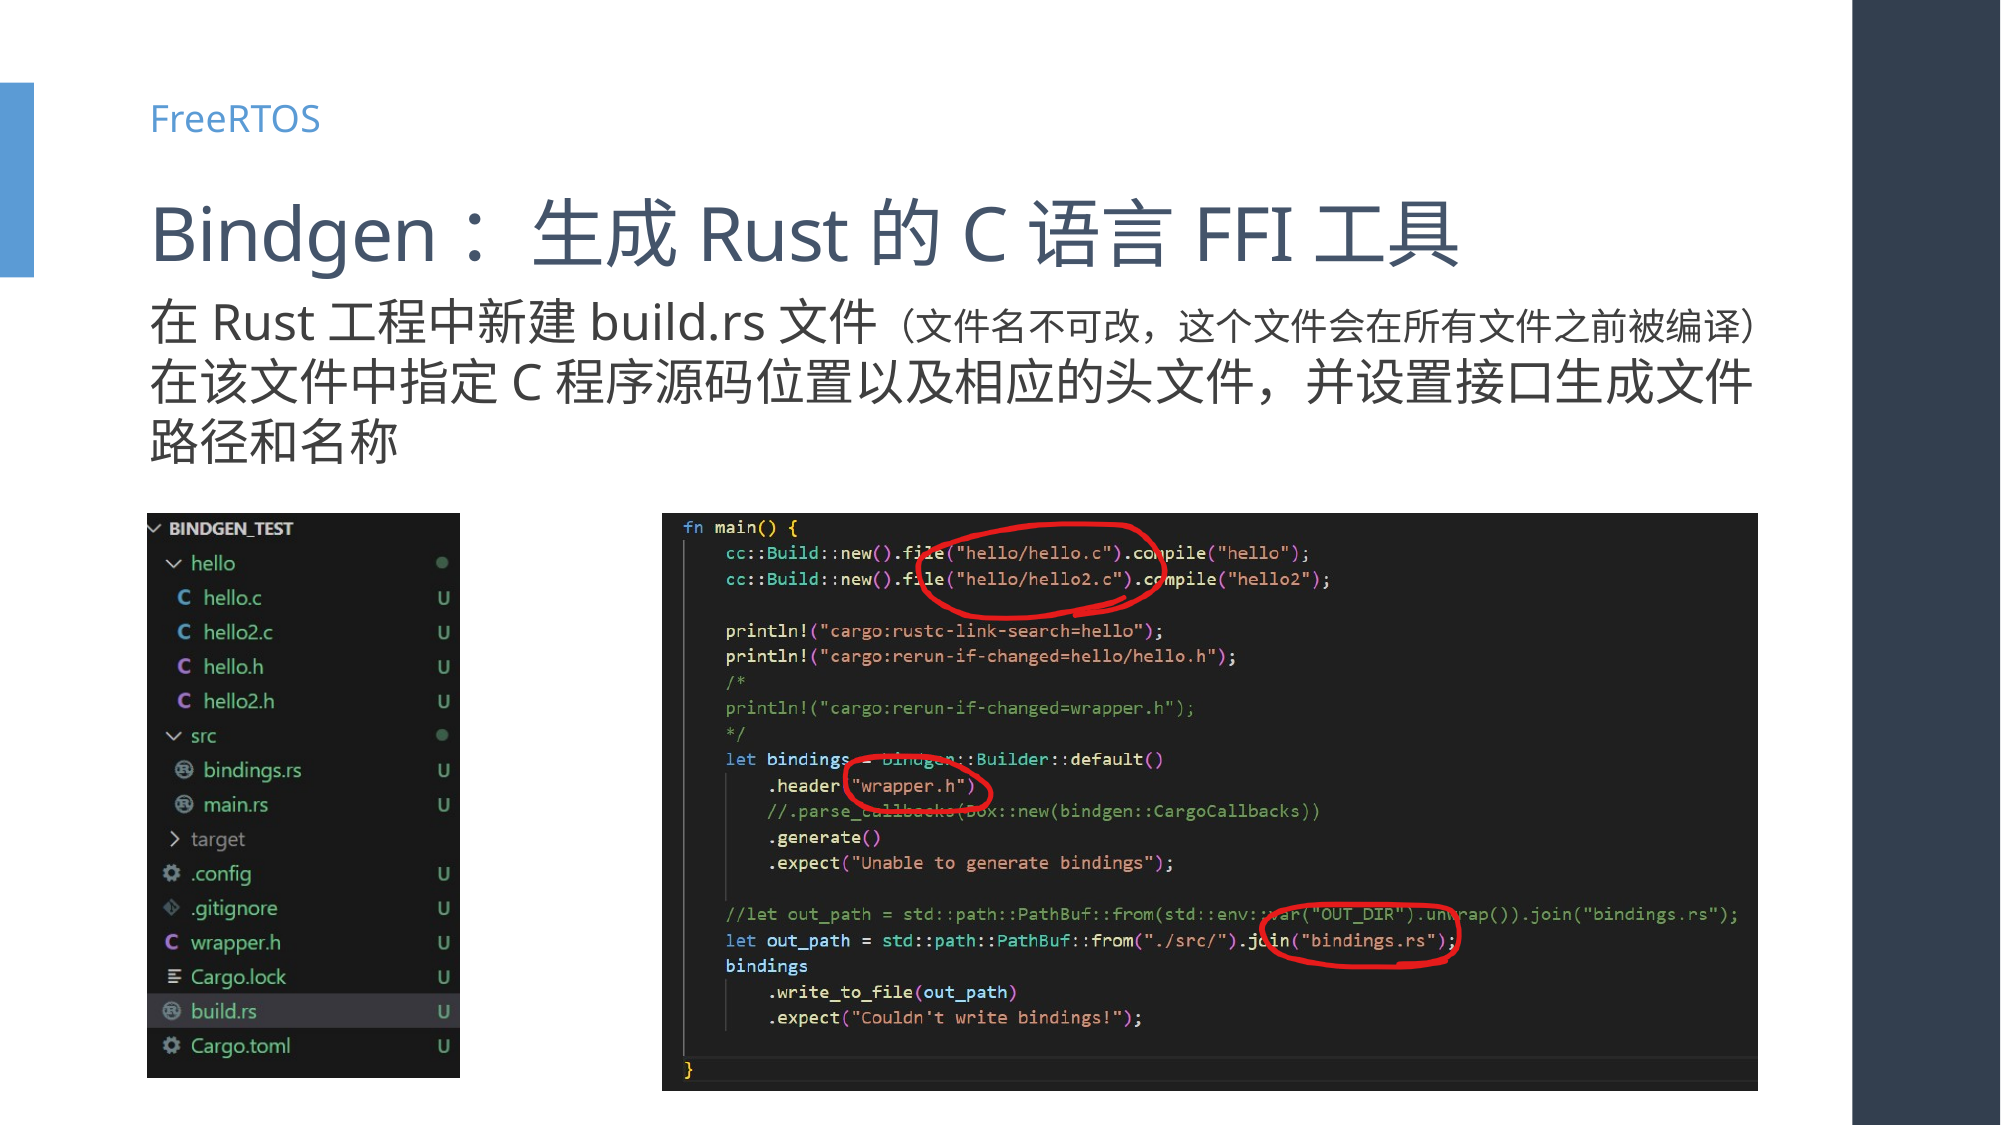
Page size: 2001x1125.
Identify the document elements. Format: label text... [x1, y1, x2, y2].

picture [662, 513, 1758, 1091]
title Bindgen：生成Rust的C语言FFI工具 [134, 162, 1734, 283]
slide_number [1852, 1012, 2000, 1110]
list [134, 479, 1734, 1091]
text_box 在Rust工程中新建build.rs文件（文件名不可改，这个文件会在所有文件之前被编译） 在该文件中指定C程序源码位置以及相应的头文件，并设置接口生成文件 路径和名称 [134, 283, 2000, 479]
list FreeRTOS [134, 82, 1734, 149]
picture [147, 513, 460, 1078]
